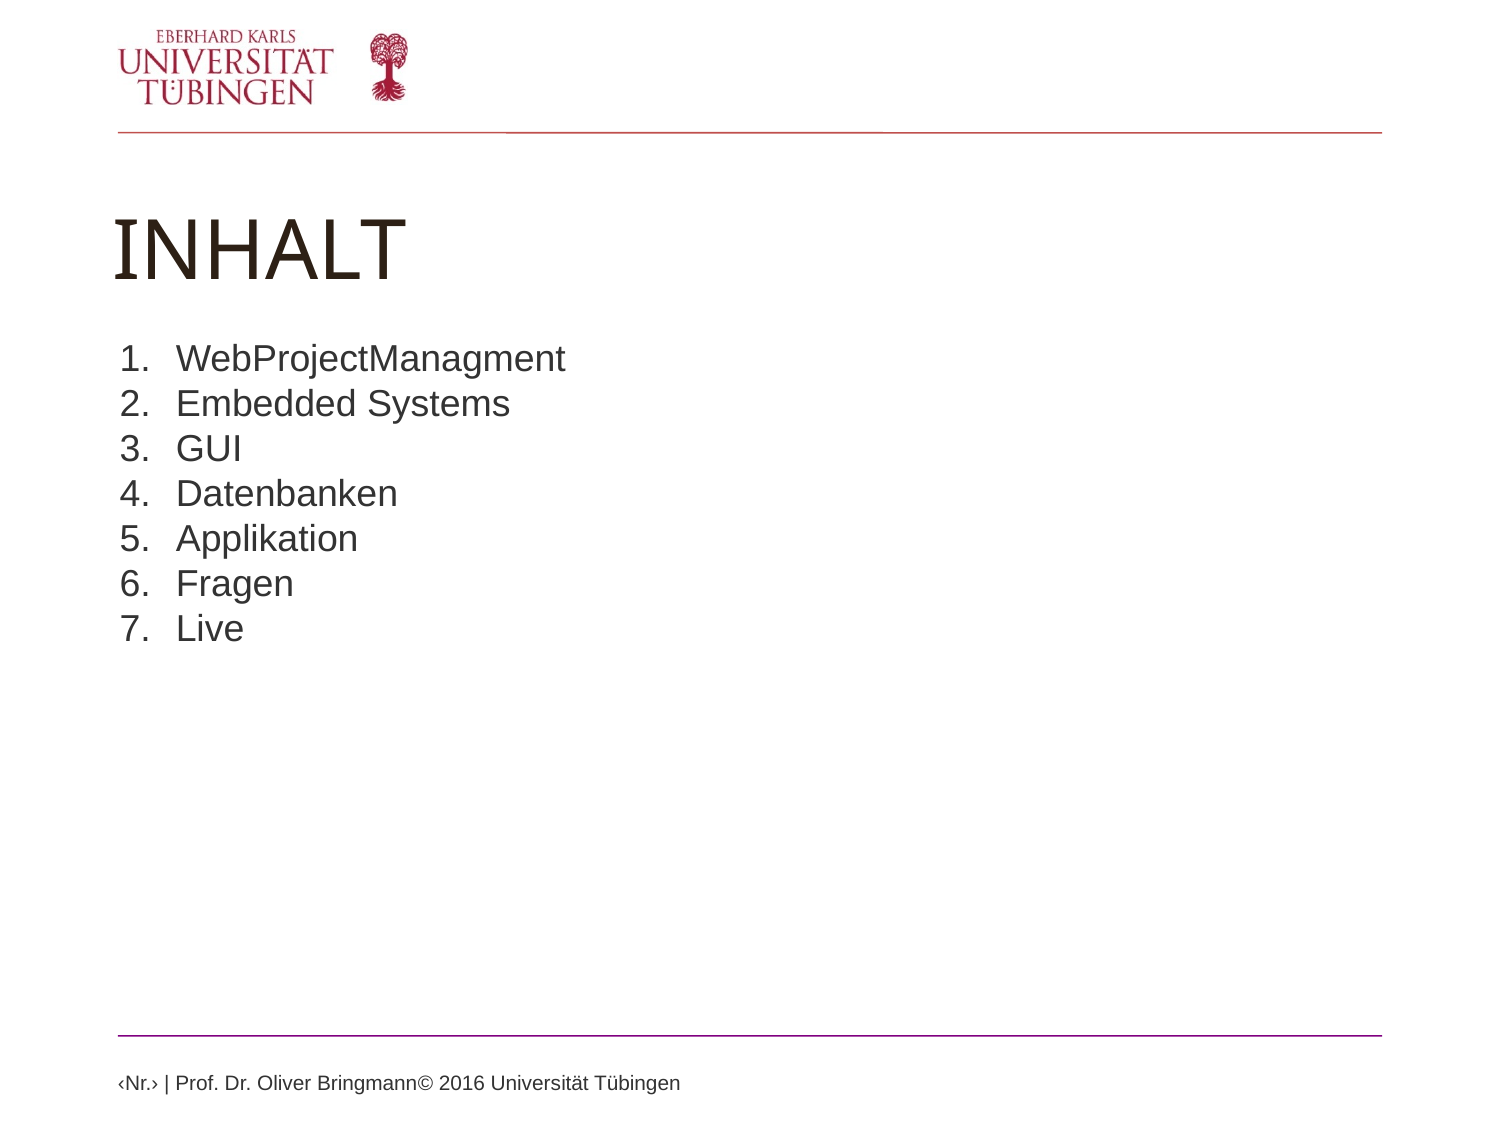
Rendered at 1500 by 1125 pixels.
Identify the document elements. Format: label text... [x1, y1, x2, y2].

picture [117, 29, 408, 105]
text_box Inhalt [112, 196, 1387, 297]
text_box WebProjectManagment Embedded Systems GUI Datenbanken Applikation Fragen Live [112, 326, 786, 656]
